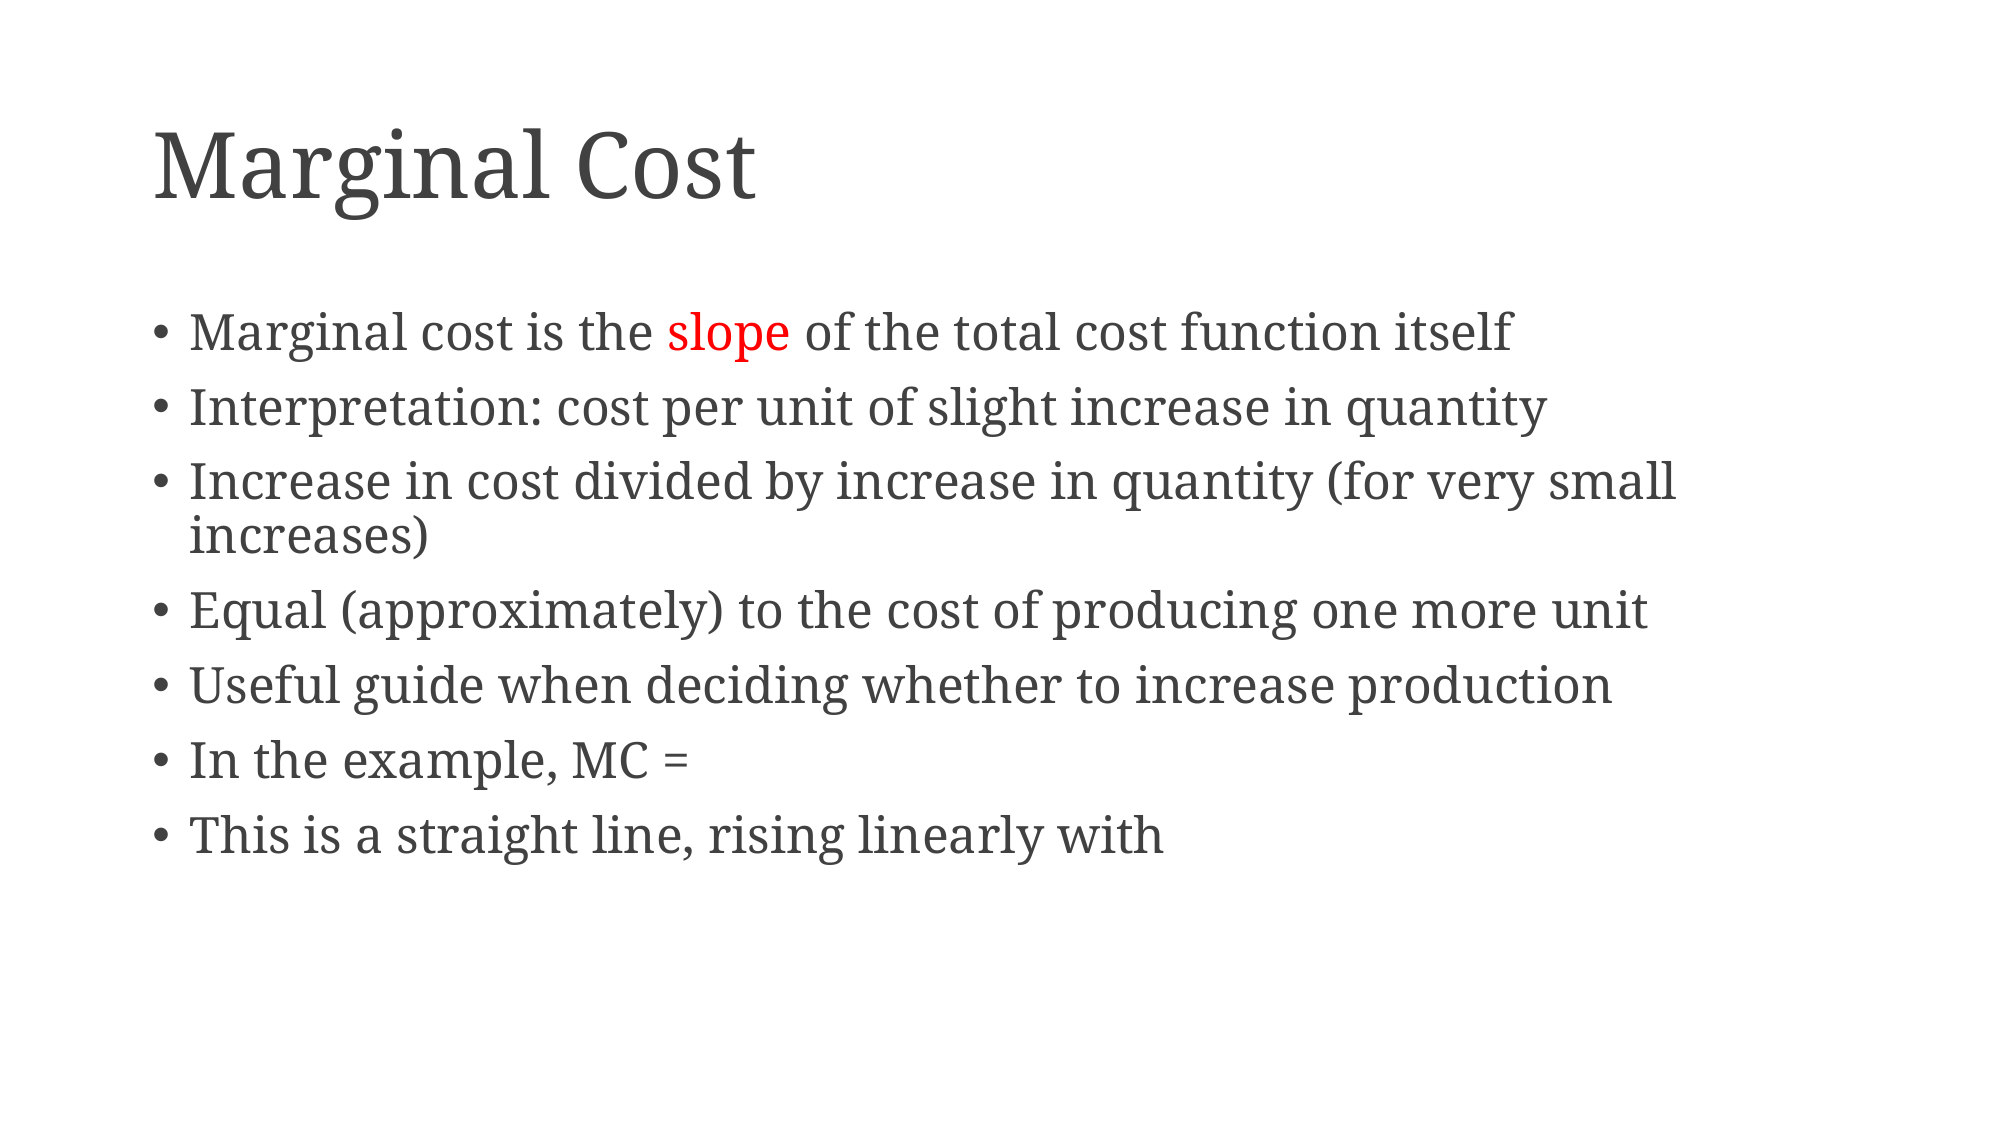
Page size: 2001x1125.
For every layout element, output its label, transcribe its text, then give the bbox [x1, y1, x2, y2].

title Marginal Cost [137, 59, 1863, 278]
